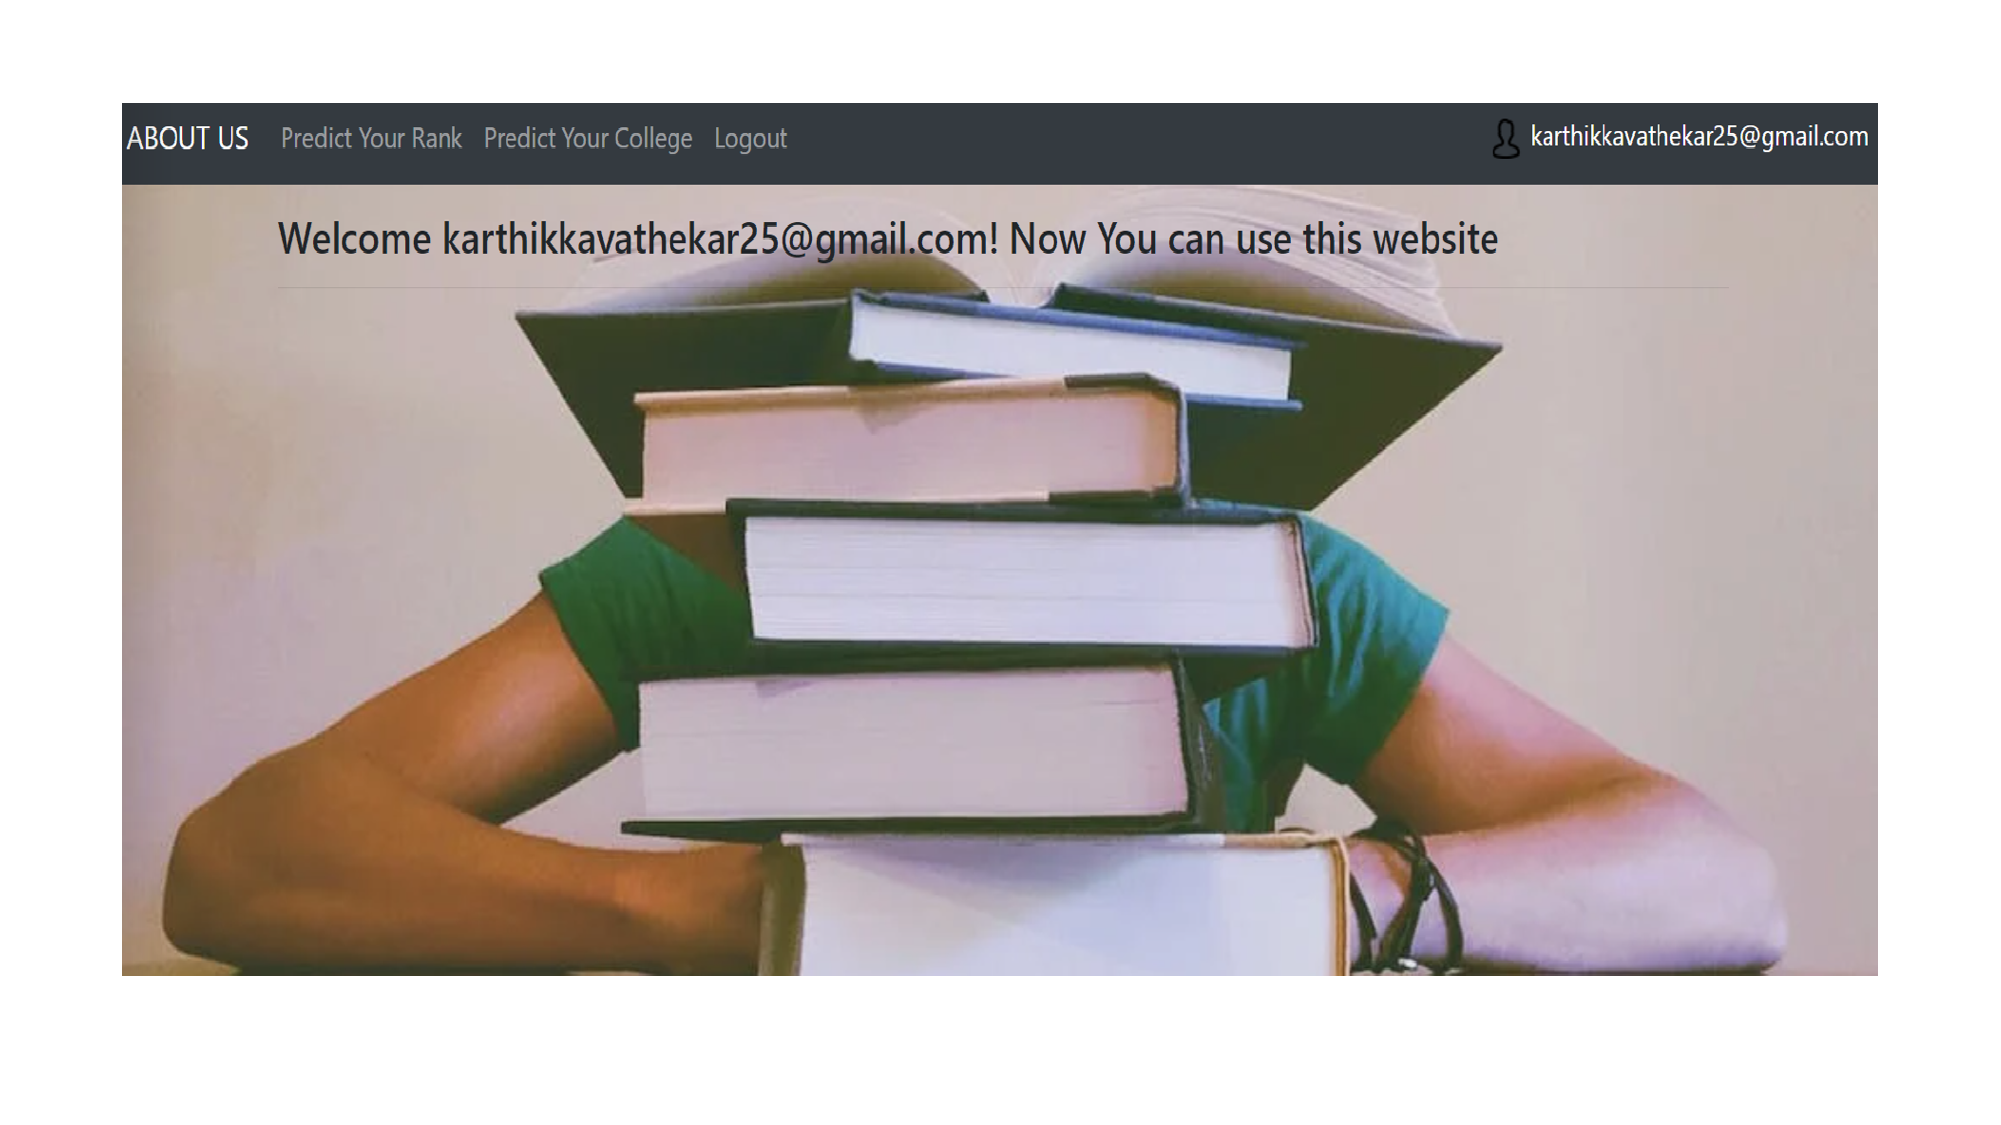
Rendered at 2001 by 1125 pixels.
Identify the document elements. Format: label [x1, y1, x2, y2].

picture [122, 103, 1878, 976]
